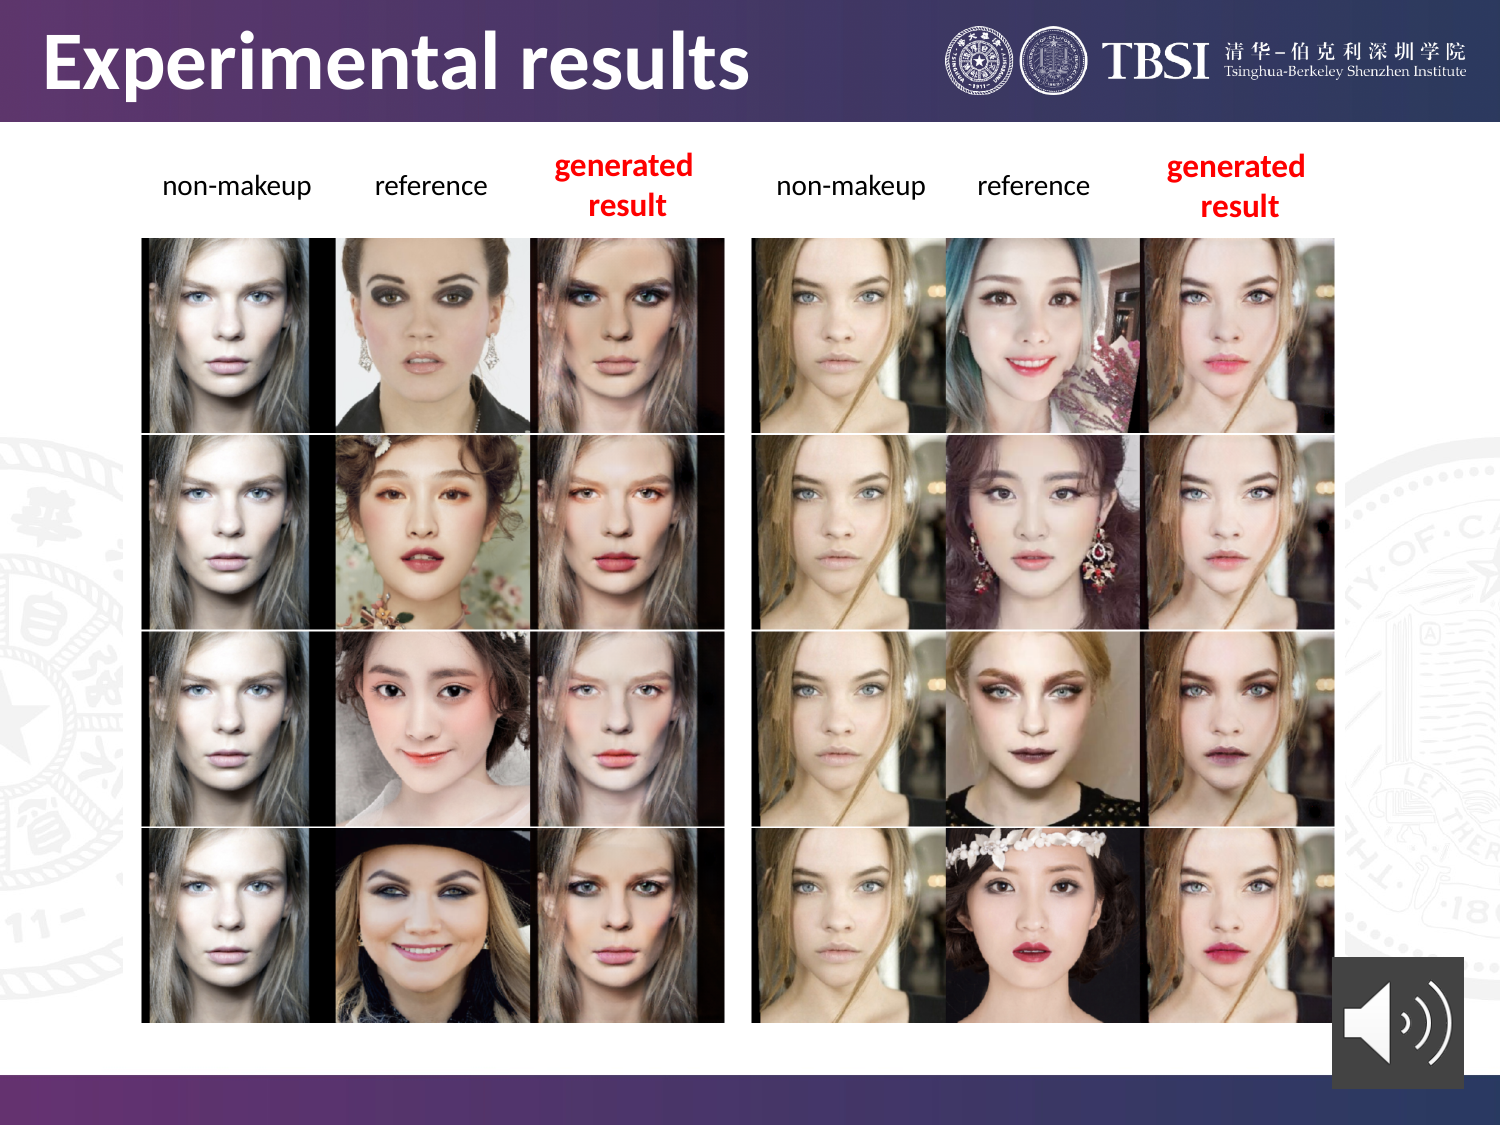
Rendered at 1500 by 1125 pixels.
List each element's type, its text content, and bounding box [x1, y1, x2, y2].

picture [0, 0, 1500, 1125]
text_box non-makeup [761, 159, 962, 230]
text_box generated result [503, 135, 752, 230]
text_box reference [360, 159, 503, 230]
text_box non-makeup [147, 159, 360, 230]
text_box reference [962, 159, 1116, 230]
text_box generated result [1116, 137, 1365, 232]
